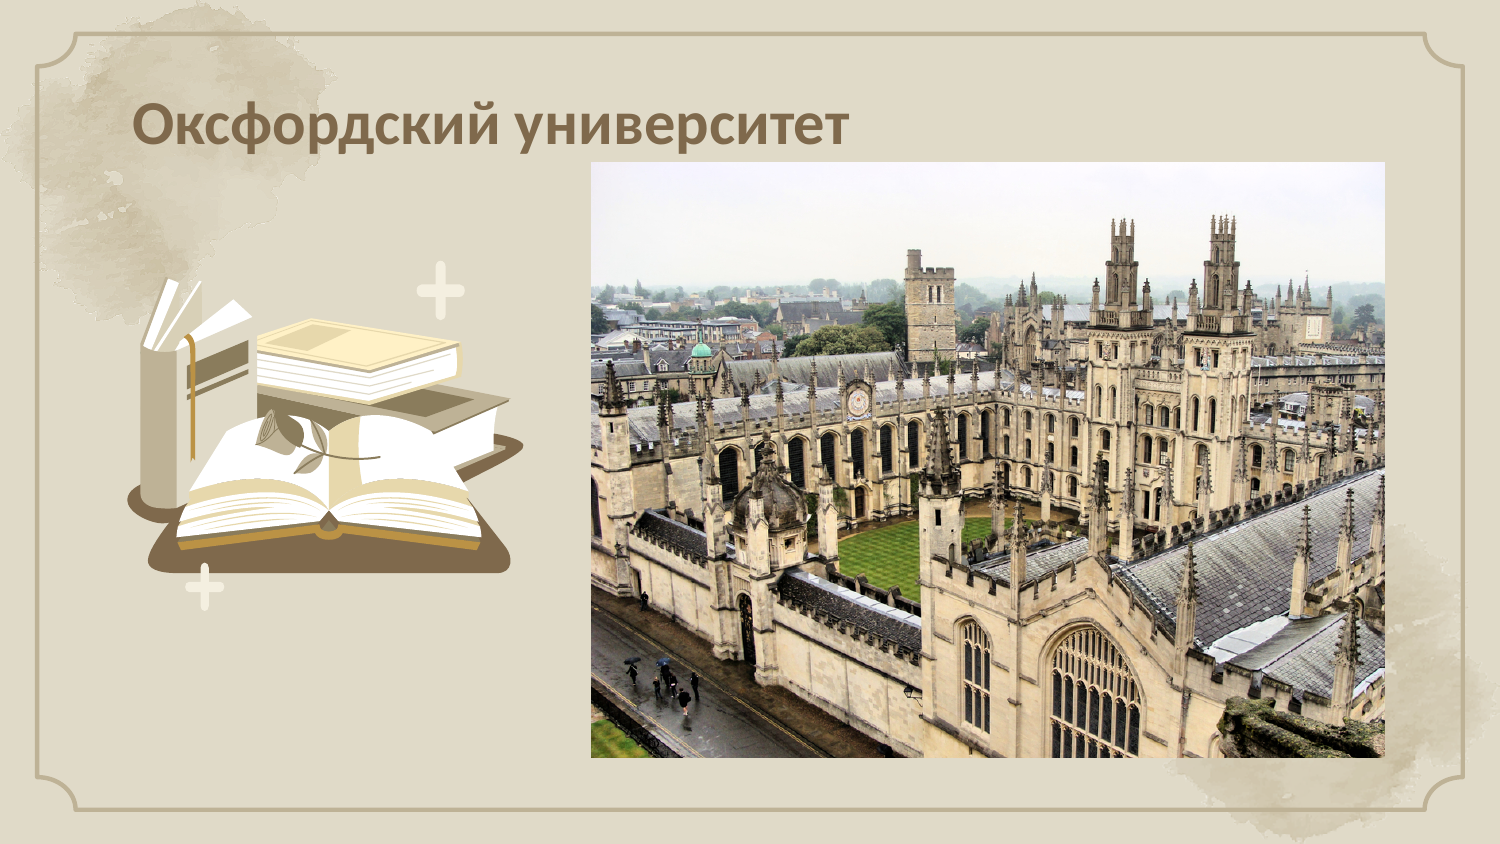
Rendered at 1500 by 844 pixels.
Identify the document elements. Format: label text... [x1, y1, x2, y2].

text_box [116, 260, 531, 612]
title Оксфордский университет [117, 89, 1383, 150]
picture [591, 162, 1386, 758]
